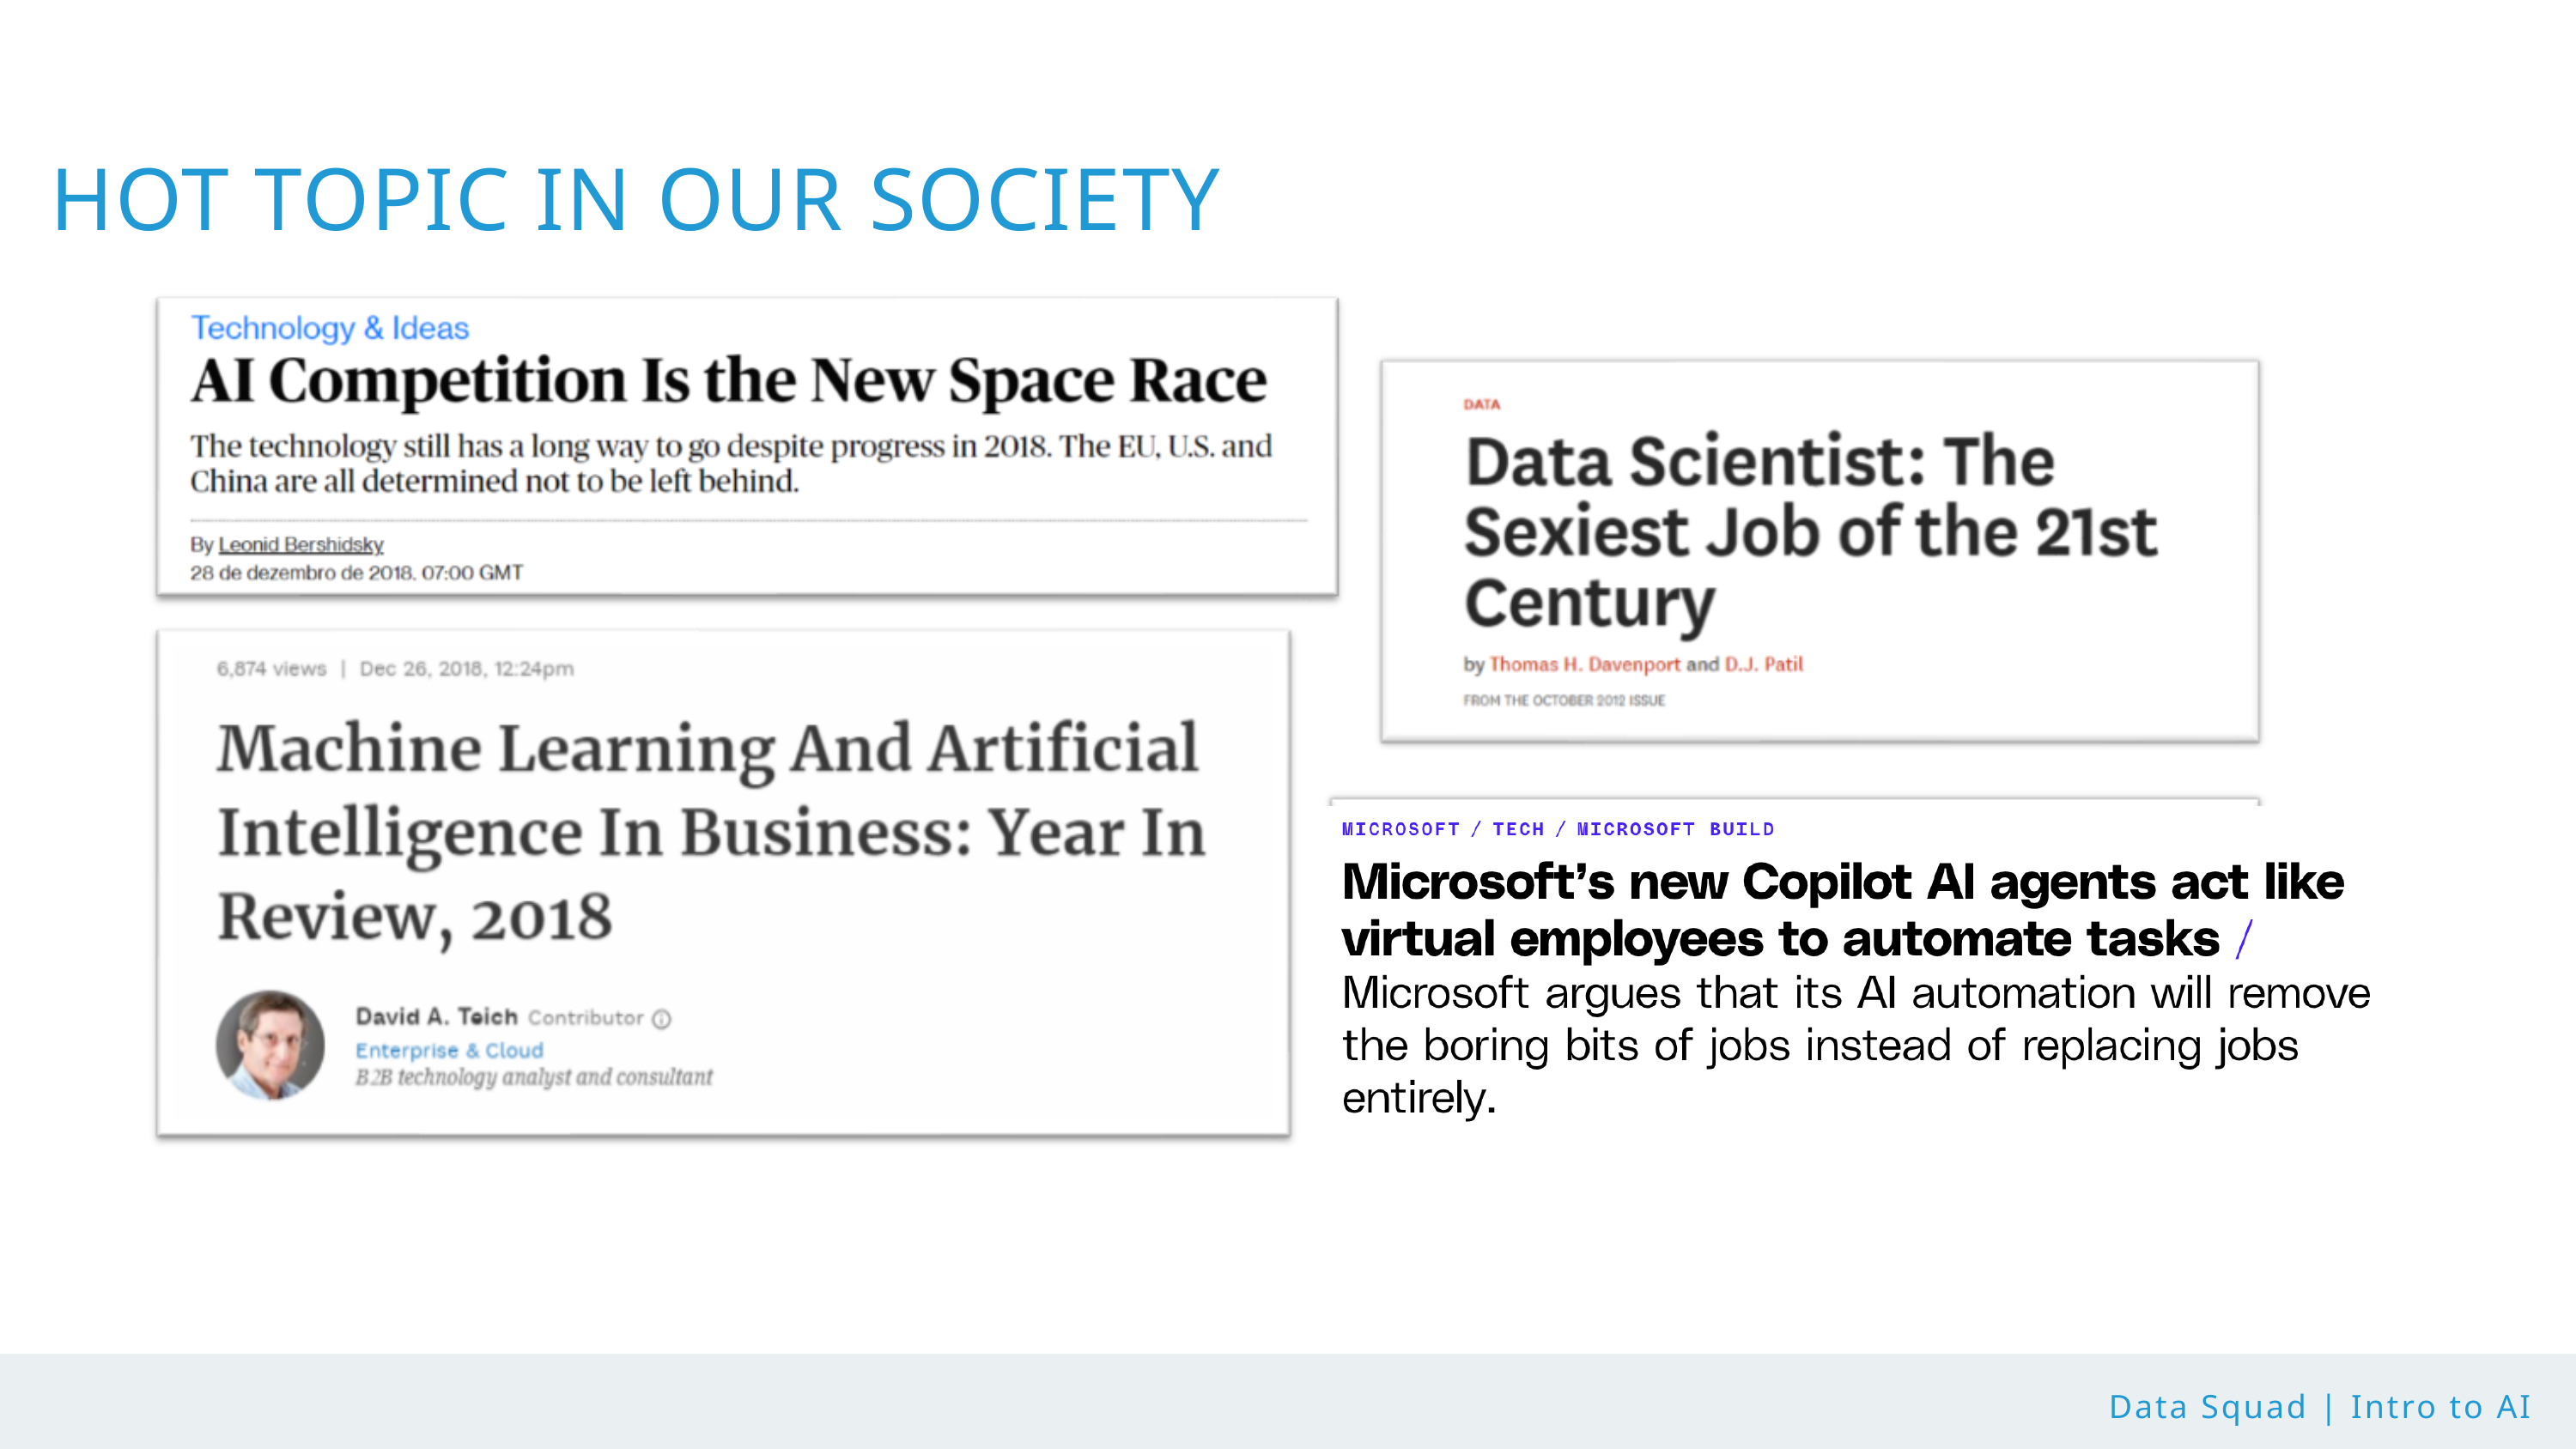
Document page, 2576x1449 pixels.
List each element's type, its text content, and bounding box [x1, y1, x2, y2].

picture [1313, 806, 2394, 1139]
text_box [144, 288, 2272, 1154]
text_box HOT TOPIC IN OUR SOCIETY [50, 144, 2576, 248]
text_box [0, 1353, 2576, 1449]
